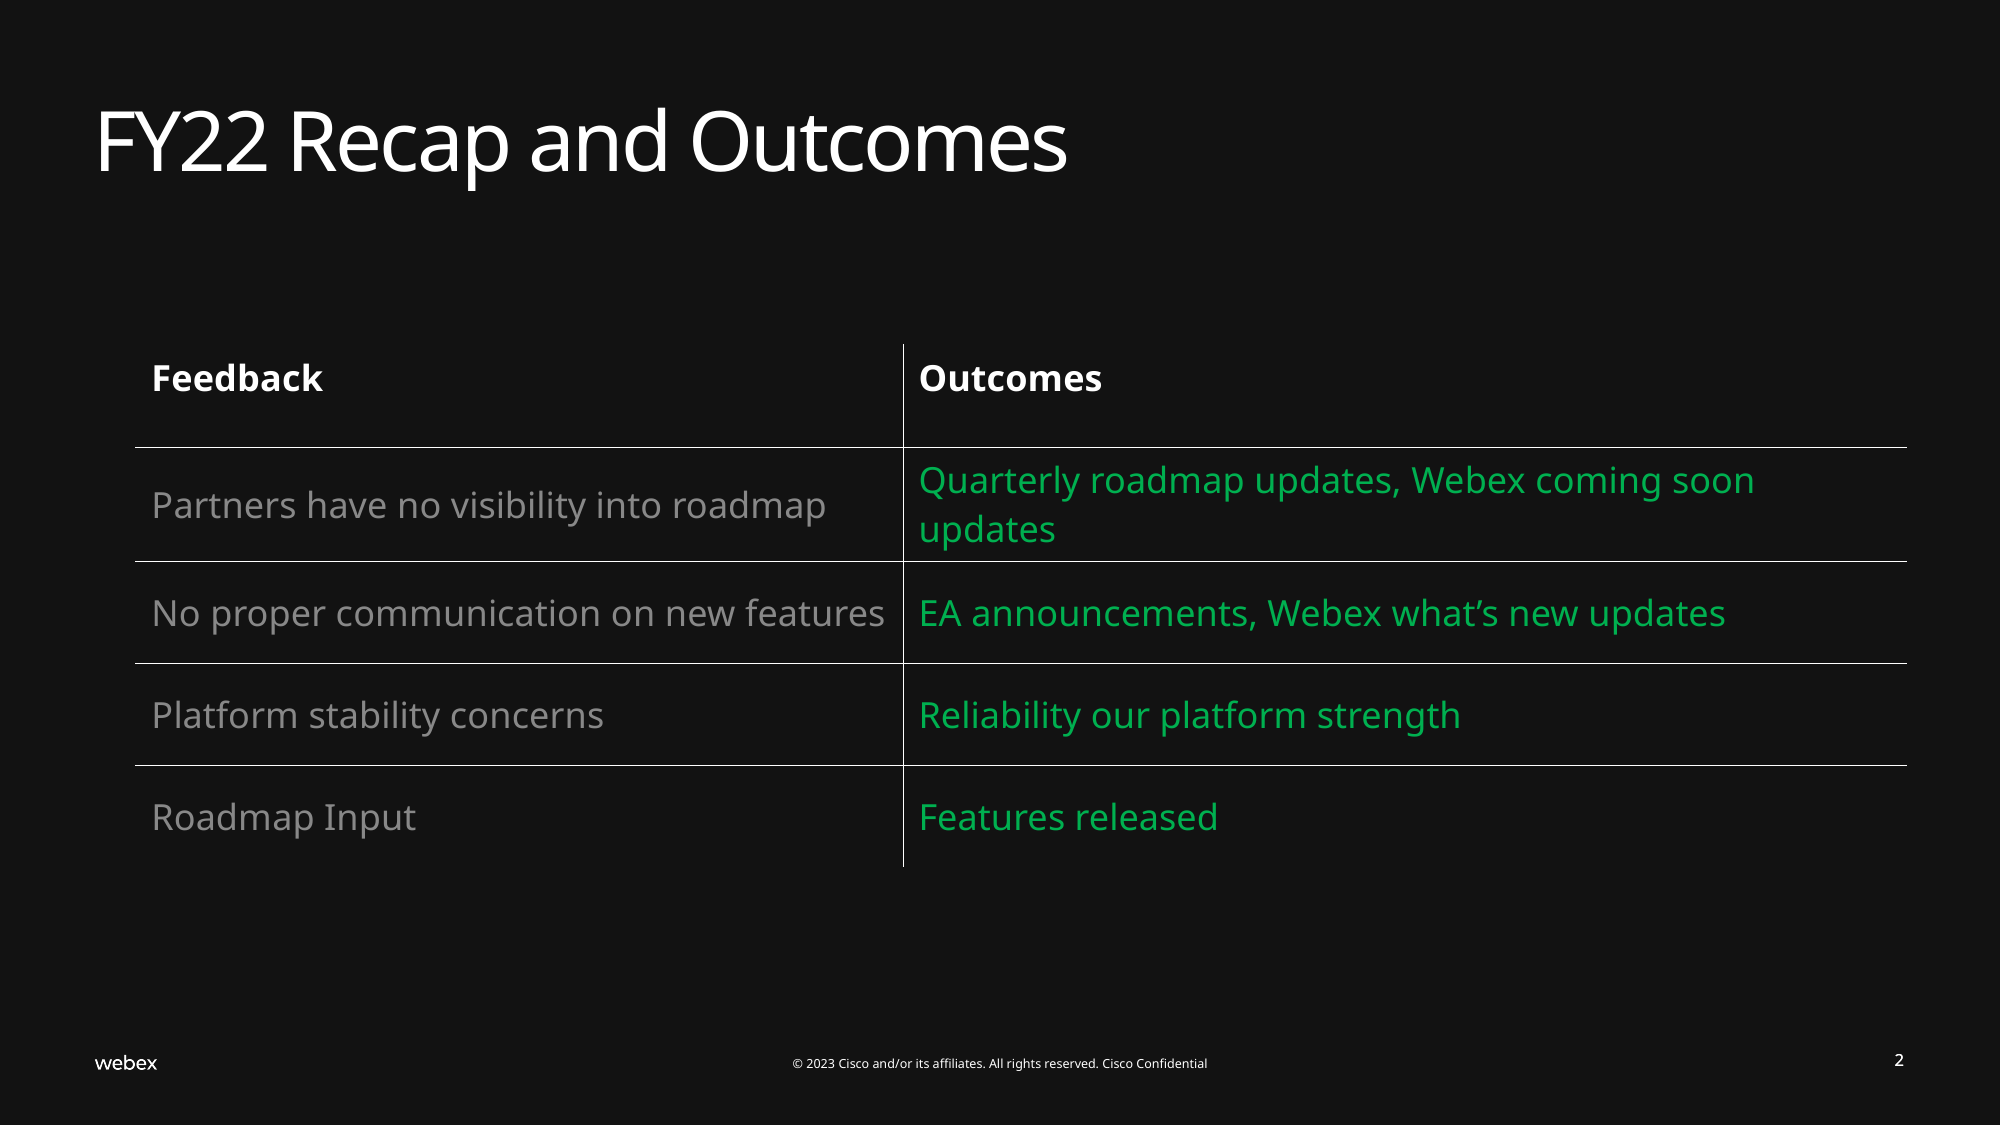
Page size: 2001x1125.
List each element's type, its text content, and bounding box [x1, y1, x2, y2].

table_cell Platform stability concerns [137, 664, 903, 765]
table_cell Quarterly roadmap updates, Webex coming soon updates [904, 448, 1905, 561]
table_cell EA announcements, Webex what’s new updates [904, 562, 1905, 663]
title FY22 Recap and Outcomes [93, 99, 1907, 191]
table_cell Roadmap Input [137, 766, 903, 867]
table_header Outcomes [904, 346, 1905, 447]
table_cell No proper communication on new features [137, 562, 903, 663]
table_header Feedback [137, 346, 903, 447]
table_cell Features released [904, 766, 1905, 867]
table_cell Partners have no visibility into roadmap [137, 448, 903, 561]
table_cell Reliability our platform strength [904, 664, 1905, 765]
picture [84, 1044, 168, 1081]
